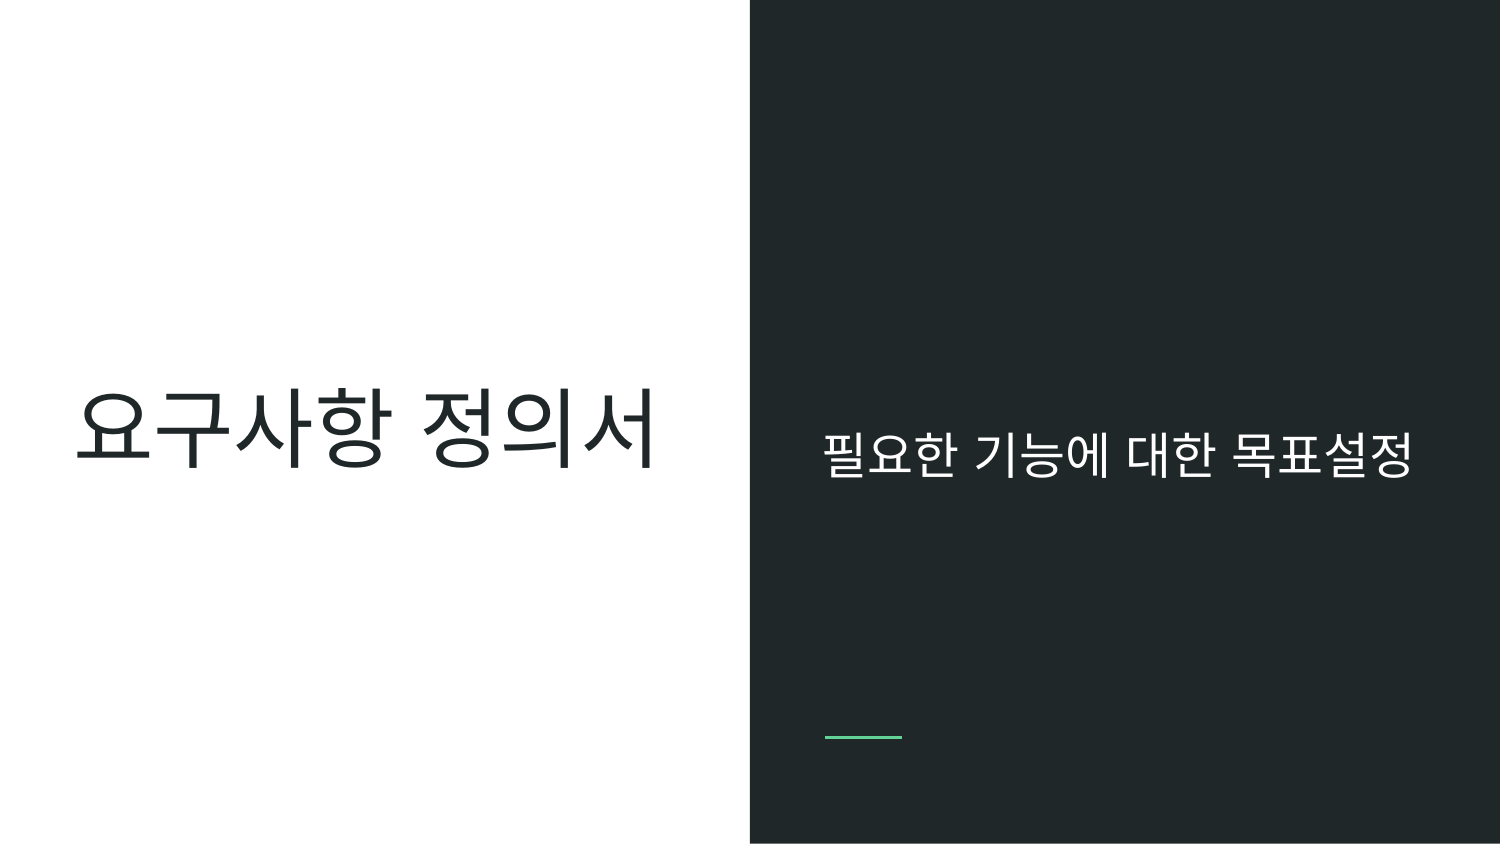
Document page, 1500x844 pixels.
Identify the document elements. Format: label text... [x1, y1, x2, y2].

list 필요한 기능에 대한 목표설정 [806, 146, 1471, 753]
title 요구사항 정의서 [58, 246, 722, 495]
